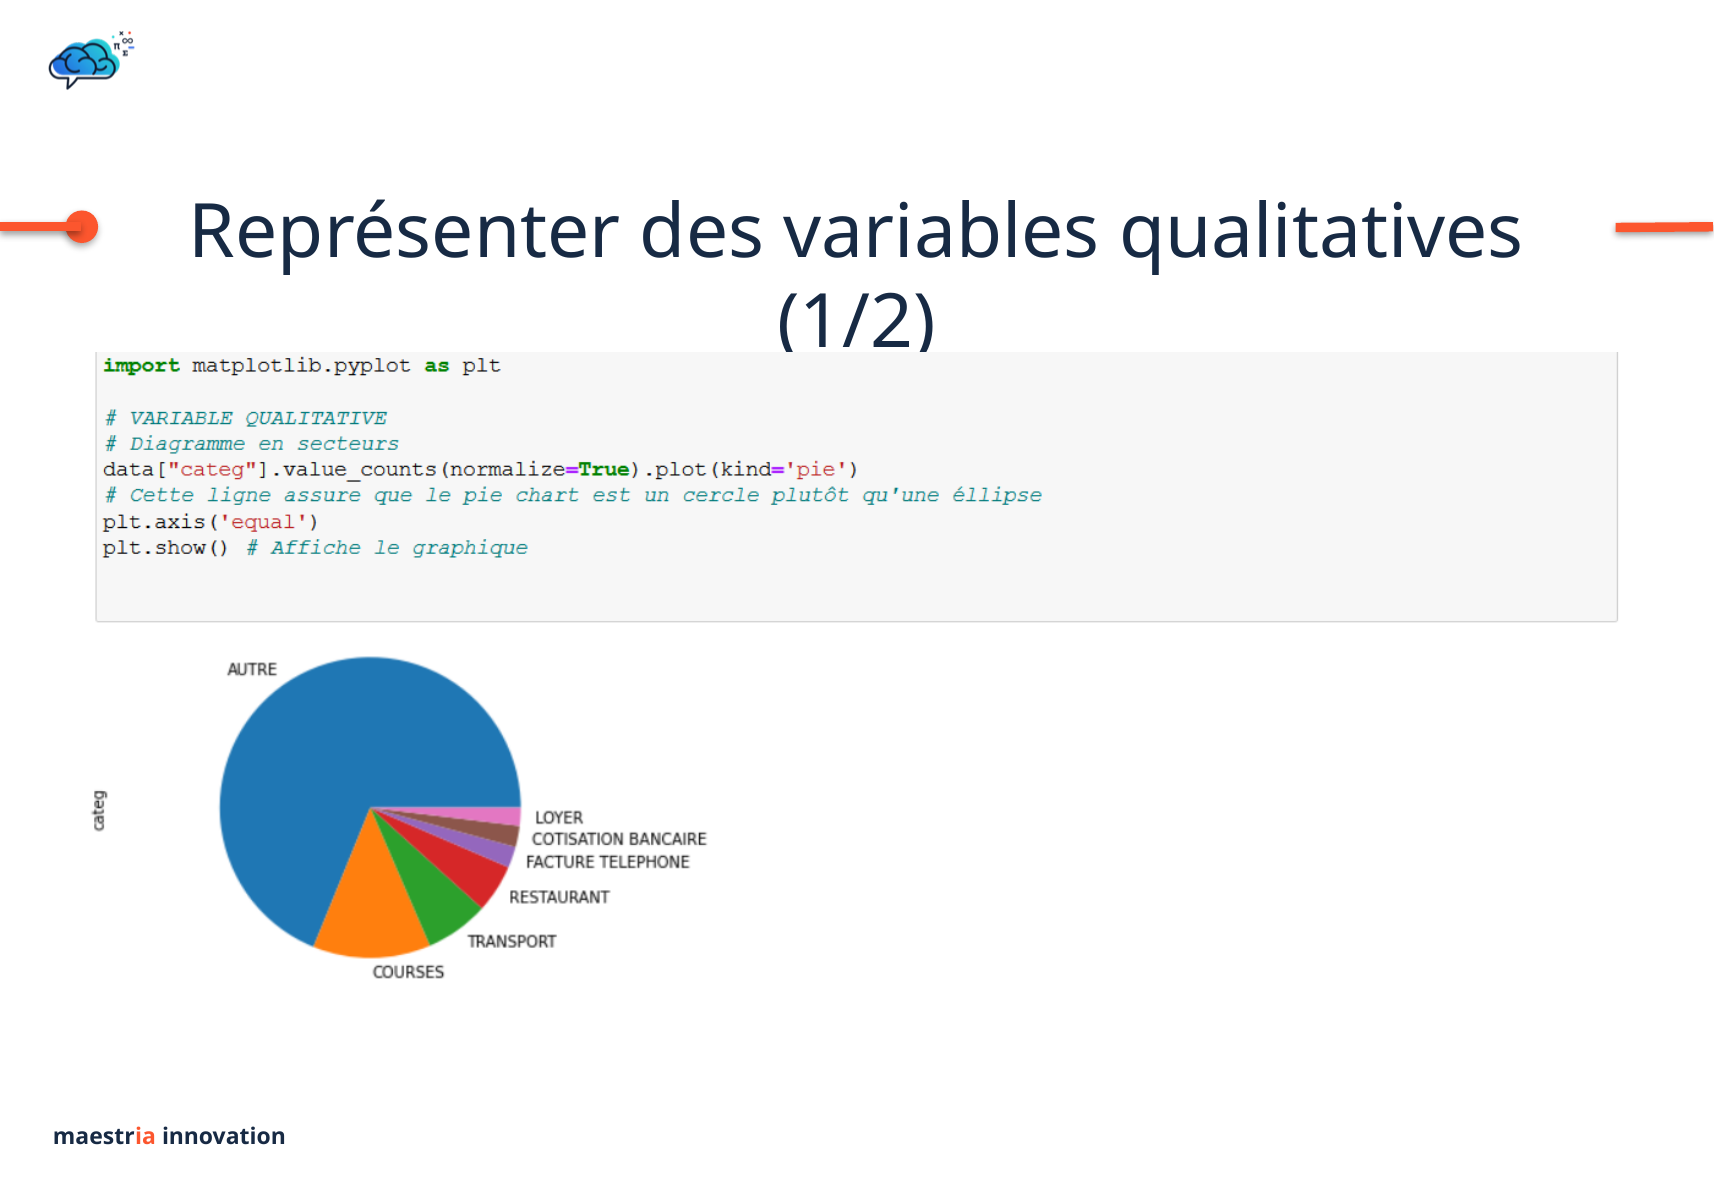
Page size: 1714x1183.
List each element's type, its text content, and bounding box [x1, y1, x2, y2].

picture [85, 351, 1627, 1008]
title Représenter des variables qualitatives (1/2) [138, 174, 1575, 270]
picture [46, 29, 139, 92]
